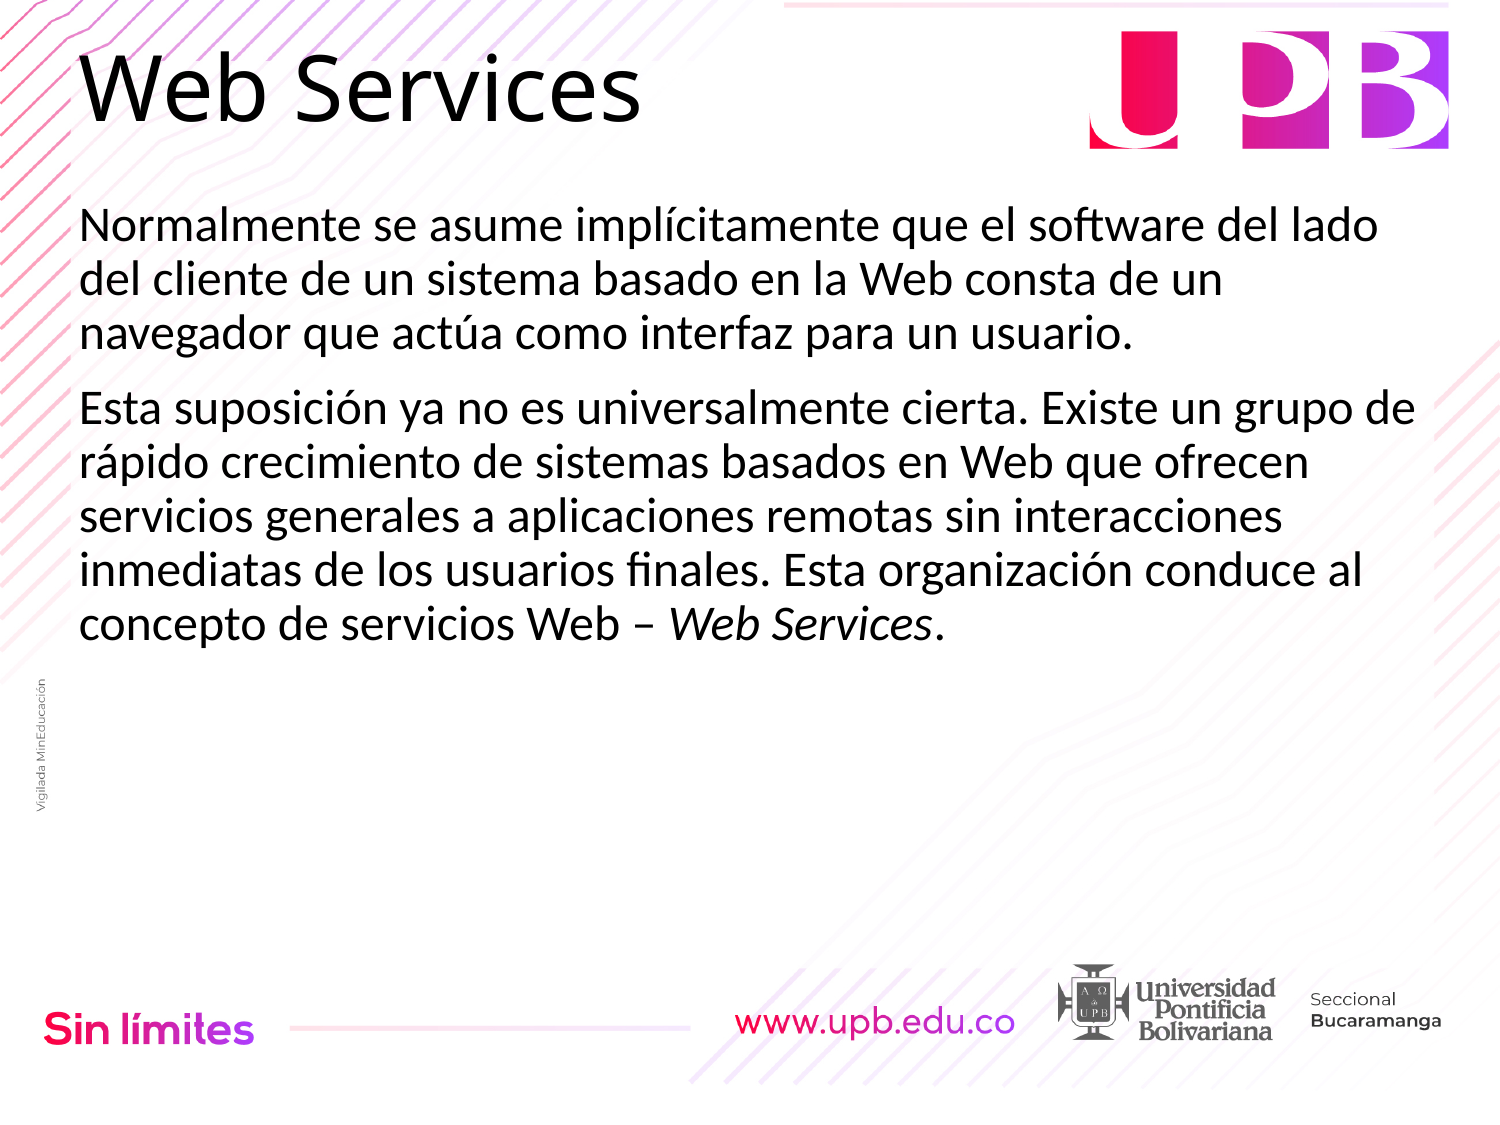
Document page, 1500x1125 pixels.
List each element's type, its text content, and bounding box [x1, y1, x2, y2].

picture [0, 0, 1500, 1091]
title Web Services [63, 0, 1358, 191]
list Normalmente se asume implícitamente que el software del lado del cliente de un sistema basado en la Web consta de un navegador que actúa como interfaz para un usuario. Esta suposición ya no es universalmente cierta. Existe un grupo de rápido crecimiento de sistemas basados en Web que ofrecen servicios generales a aplicaciones remotas sin interacciones inmediatas de los usuarios finales. Esta organización conduce al concepto de servicios Web – Web Services. [63, 191, 1437, 1051]
